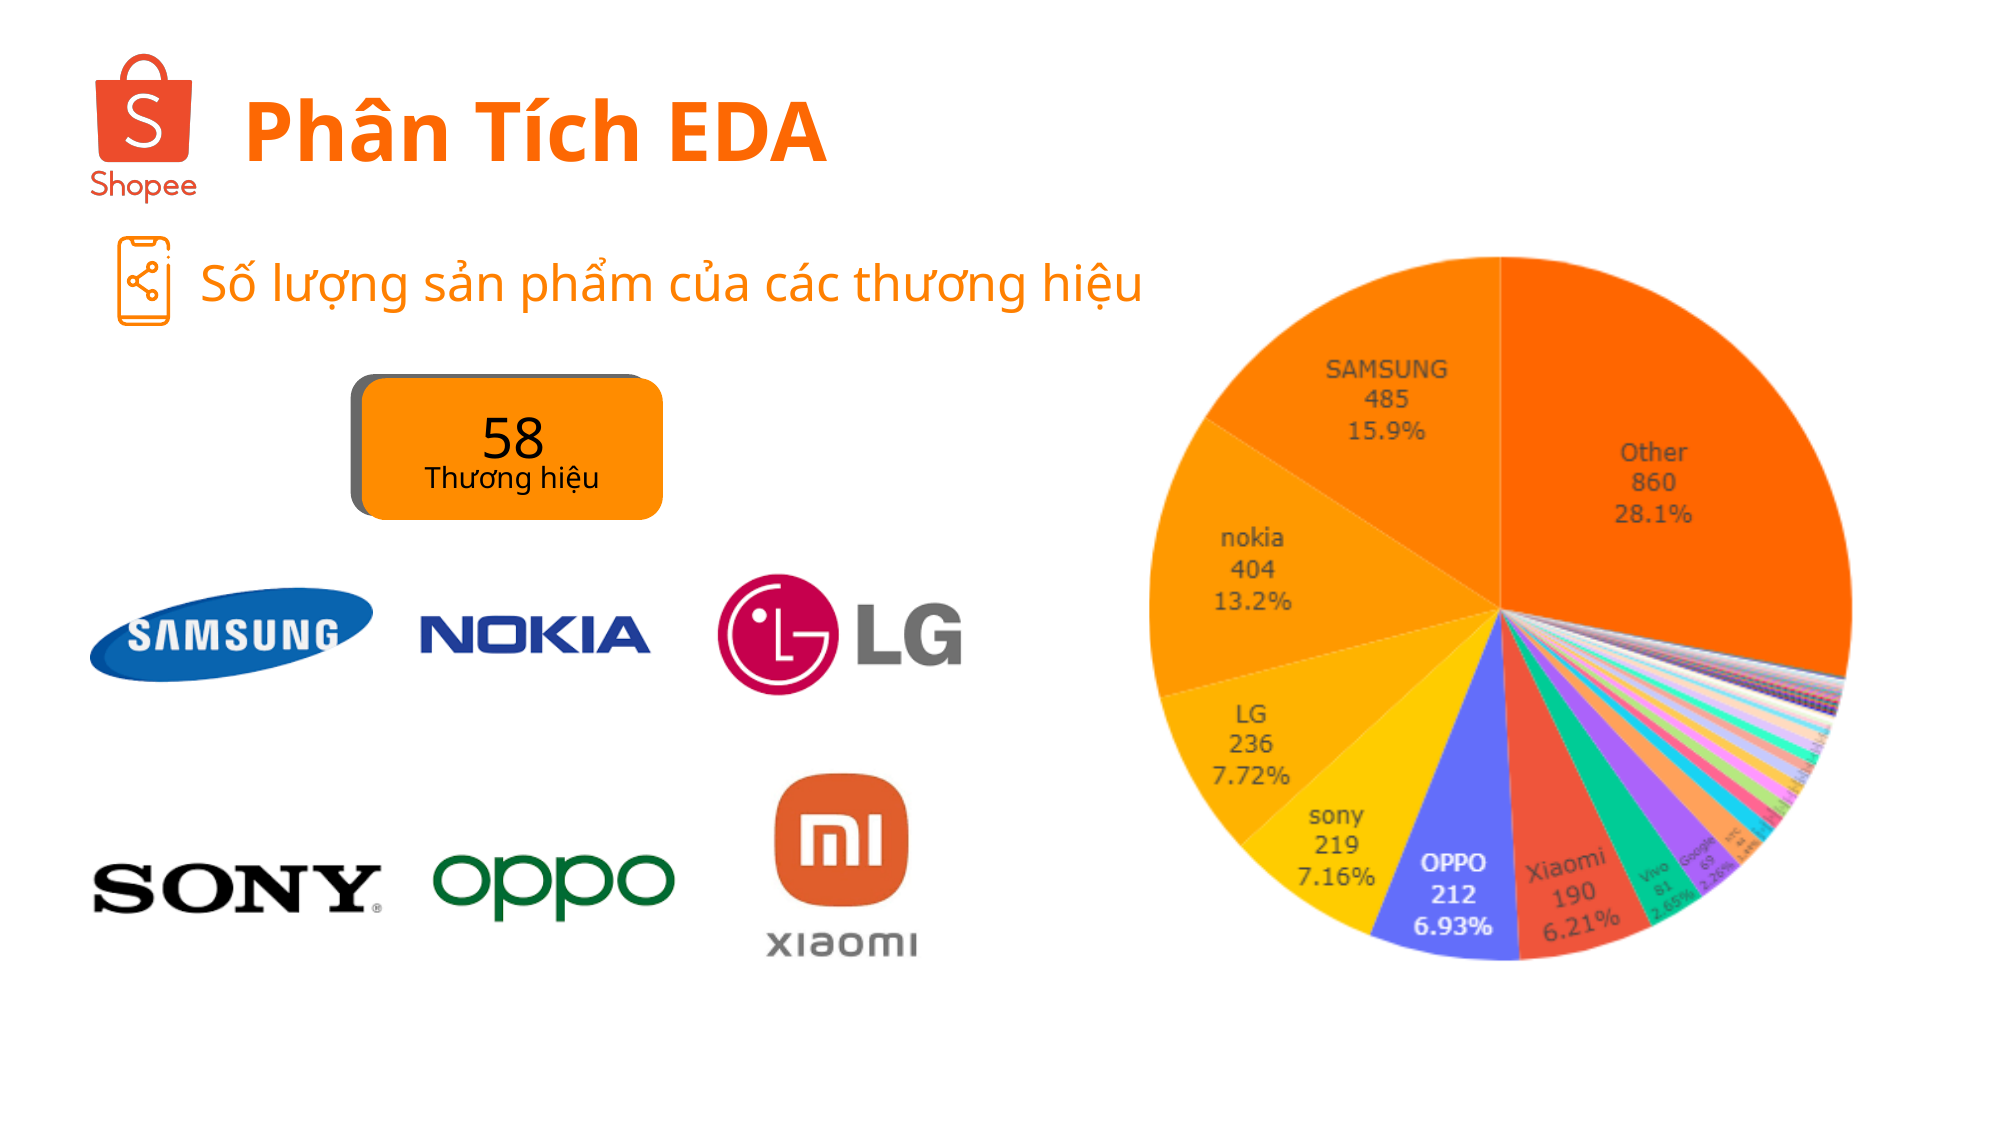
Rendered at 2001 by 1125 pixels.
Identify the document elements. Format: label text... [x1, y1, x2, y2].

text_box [117, 235, 171, 327]
text_box [361, 490, 663, 520]
picture [1149, 244, 1867, 986]
text_box Thương hiệu [361, 462, 663, 490]
picture [89, 493, 386, 1036]
picture [397, 493, 981, 1010]
title Phân Tích EDA [222, 58, 1928, 199]
picture [408, 507, 665, 763]
picture [90, 53, 197, 205]
text_box 58 [362, 411, 664, 459]
text_box Số lượng sản phẩm của các thương hiệu [185, 255, 1144, 307]
text_box [361, 378, 663, 462]
text_box [350, 374, 641, 492]
